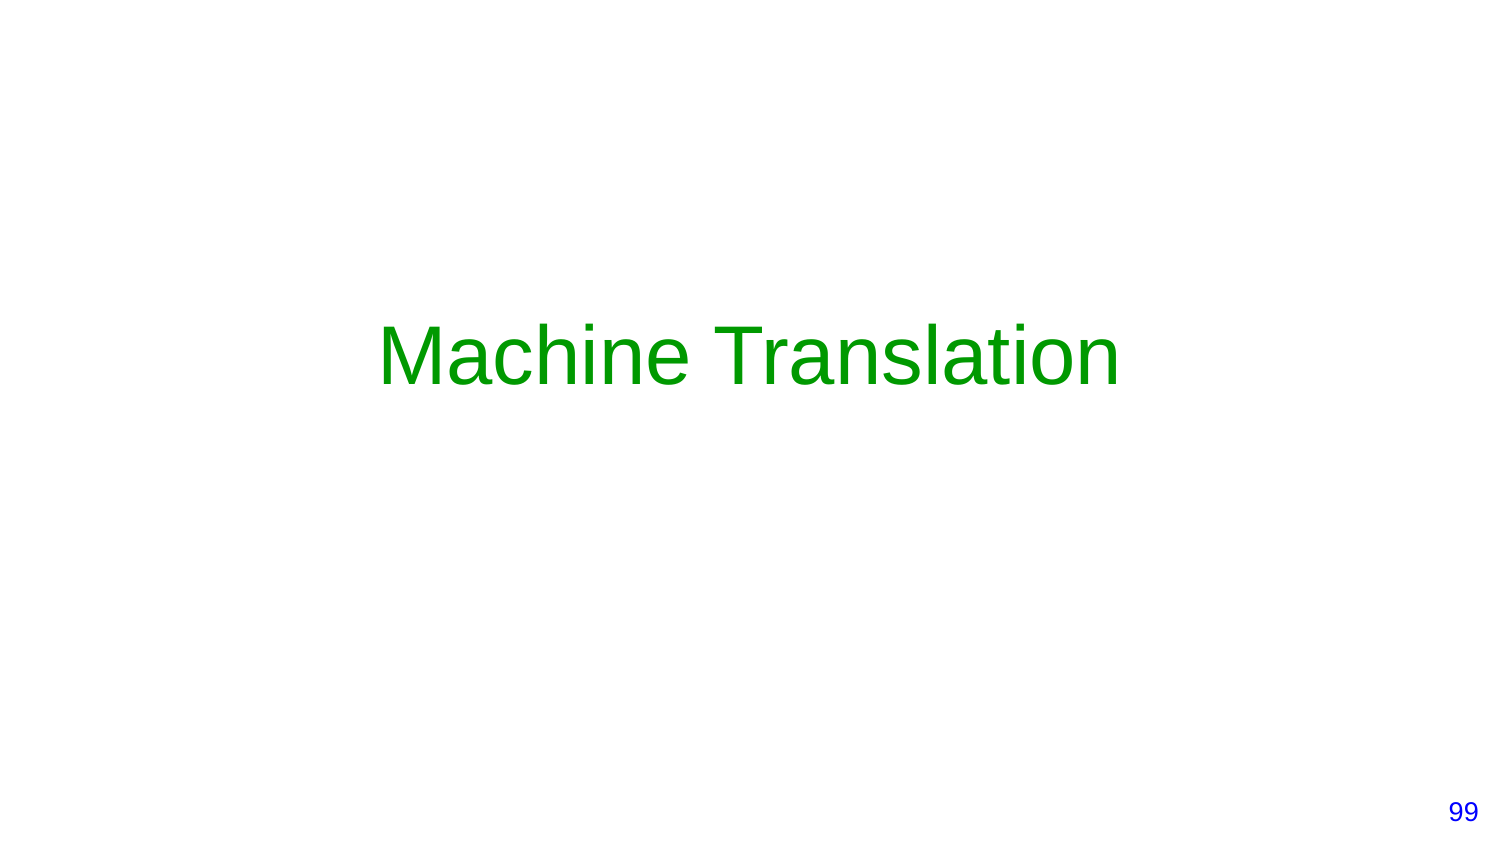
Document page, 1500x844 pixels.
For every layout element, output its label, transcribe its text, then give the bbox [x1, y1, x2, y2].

slide_number ‹#› [1403, 779, 1494, 844]
title Machine Translation [75, 281, 1425, 422]
